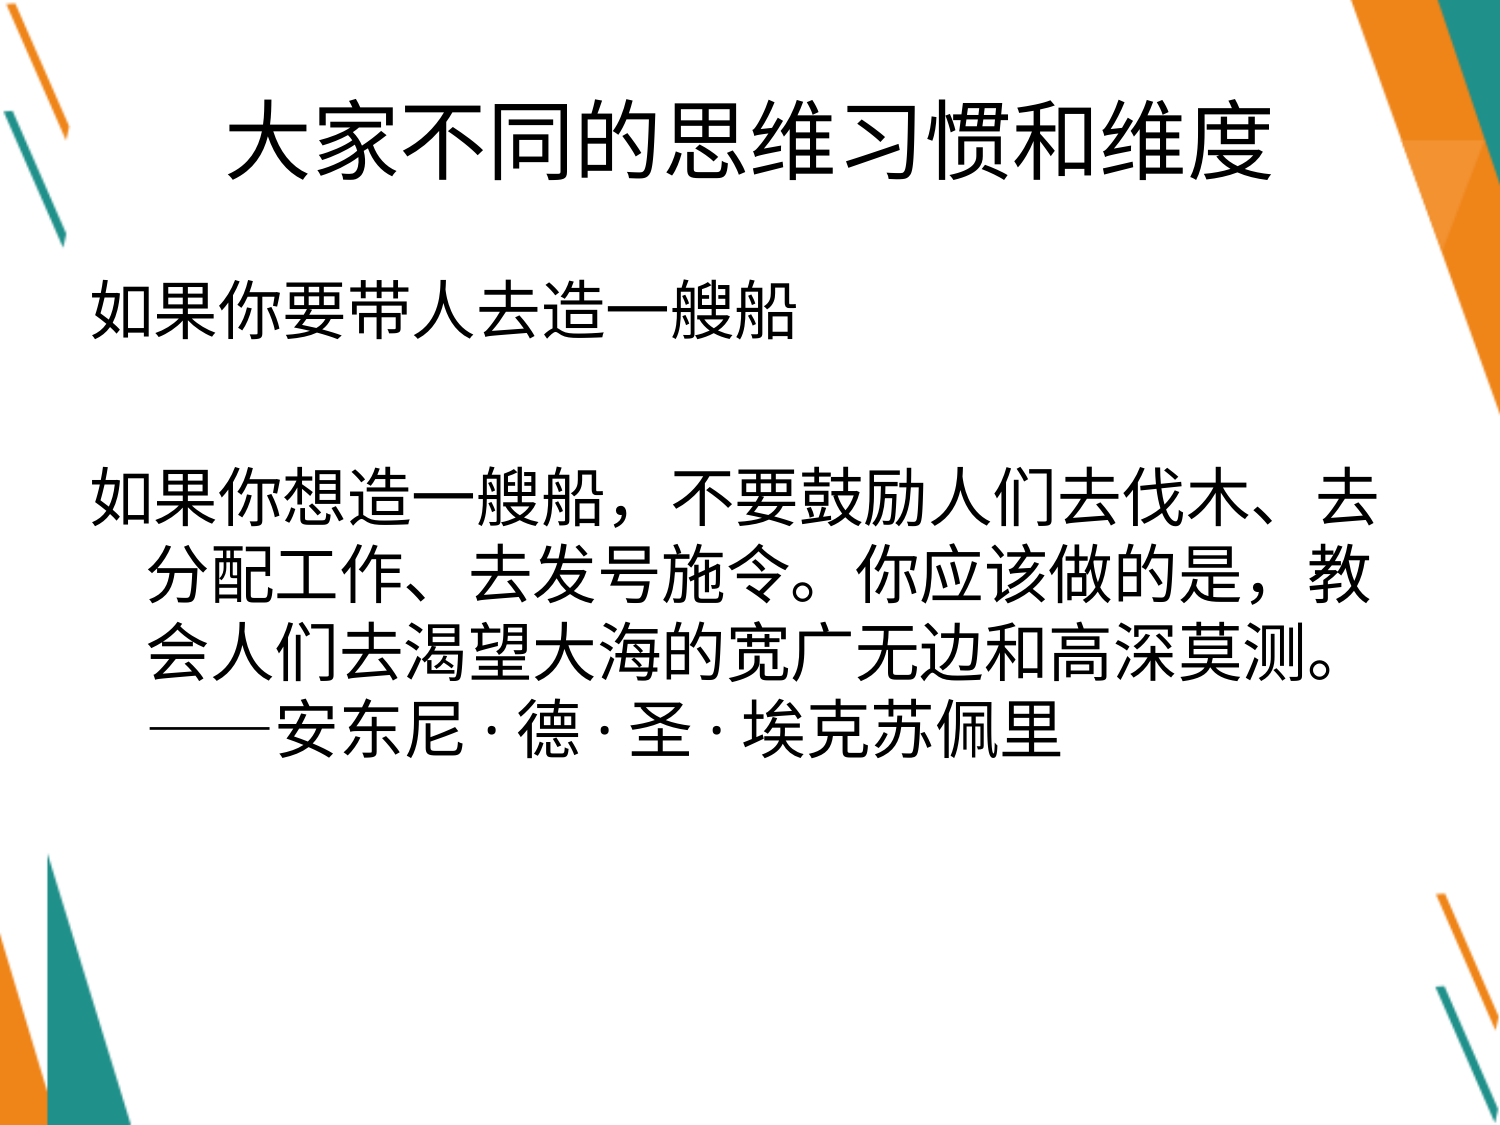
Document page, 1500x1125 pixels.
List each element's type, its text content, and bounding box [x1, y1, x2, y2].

picture [0, 0, 1500, 1125]
title 大家不同的思维习惯和维度 [74, 44, 1425, 233]
list 如果你要带人去造一艘船 如果你想造一艘船，不要鼓励人们去伐木、去分配工作、去发号施令。你应该做的是，教会人们去渴望大海的宽广无边和高深莫测。——安东尼·德·圣·埃克苏佩里 [74, 262, 1425, 1006]
